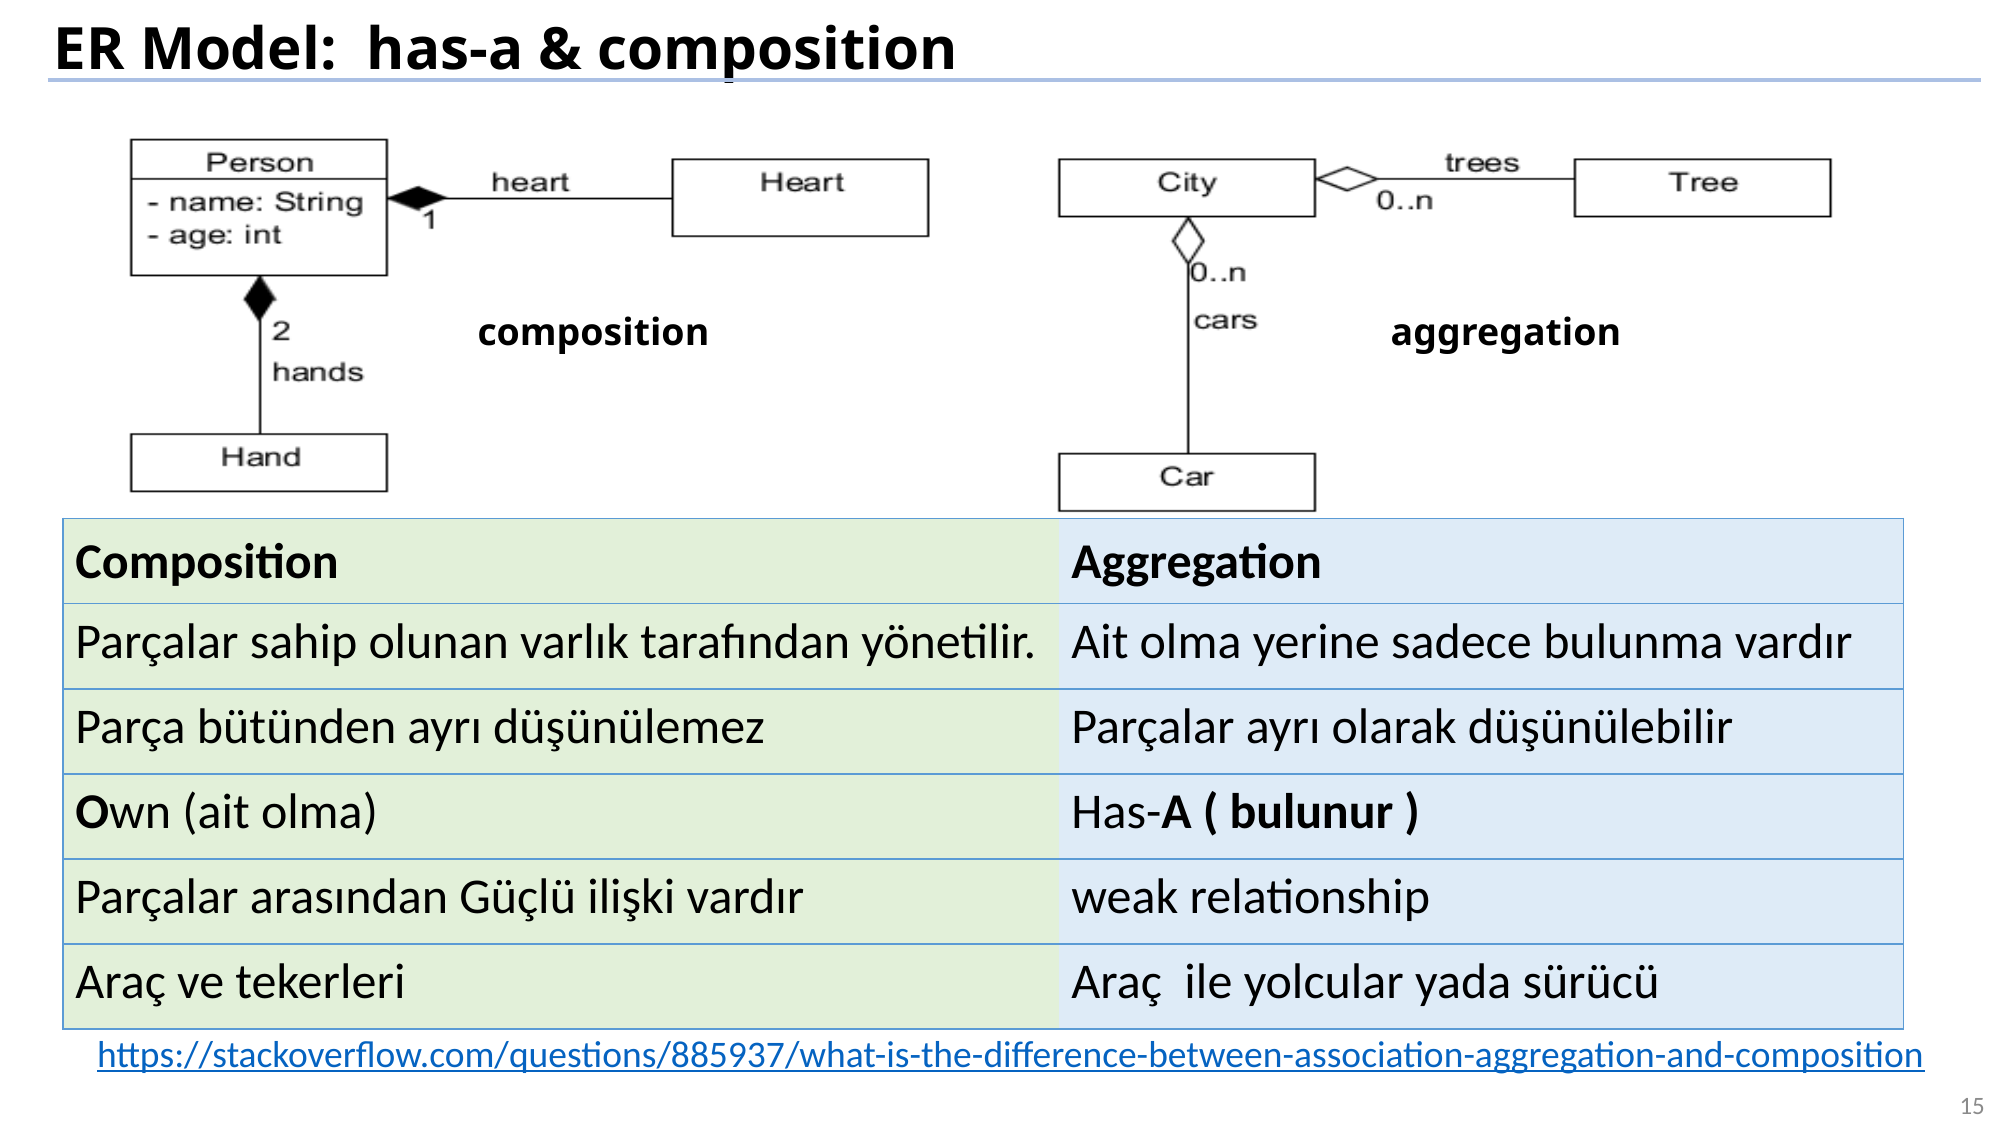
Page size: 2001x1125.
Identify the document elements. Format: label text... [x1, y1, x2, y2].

picture [62, 95, 1858, 535]
table_cell Parçalar ayrı olarak düşünülebilir [1059, 690, 1903, 773]
table_header Aggregation [1059, 519, 1903, 603]
table_cell Parça bütünden ayrı düşünülemez [64, 690, 1059, 773]
table_cell weak relationship [1059, 860, 1903, 943]
table_cell Ait olma yerine sadece bulunma vardır [1059, 604, 1903, 688]
text_box ER Model: has-a & composition [38, 6, 1808, 96]
table_header Composition [64, 535, 1059, 603]
slide_number 15 [1550, 1083, 2000, 1125]
table_cell Araç ile yolcular yada sürücü [1059, 945, 1903, 1022]
table_cell Own (ait olma) [64, 775, 1059, 858]
text_box https://stackoverflow.com/questions/885937/what-is-the-difference-between-association-aggregation-and-composition [82, 1022, 1982, 1125]
table_cell Araç ve tekerleri [64, 945, 1059, 1028]
table_cell Has-A ( bulunur ) [1059, 775, 1903, 858]
table_cell Parçalar sahip olunan varlık tarafından yönetilir. [64, 604, 1059, 688]
table_cell Parçalar arasından Güçlü ilişki vardır [64, 860, 1059, 943]
